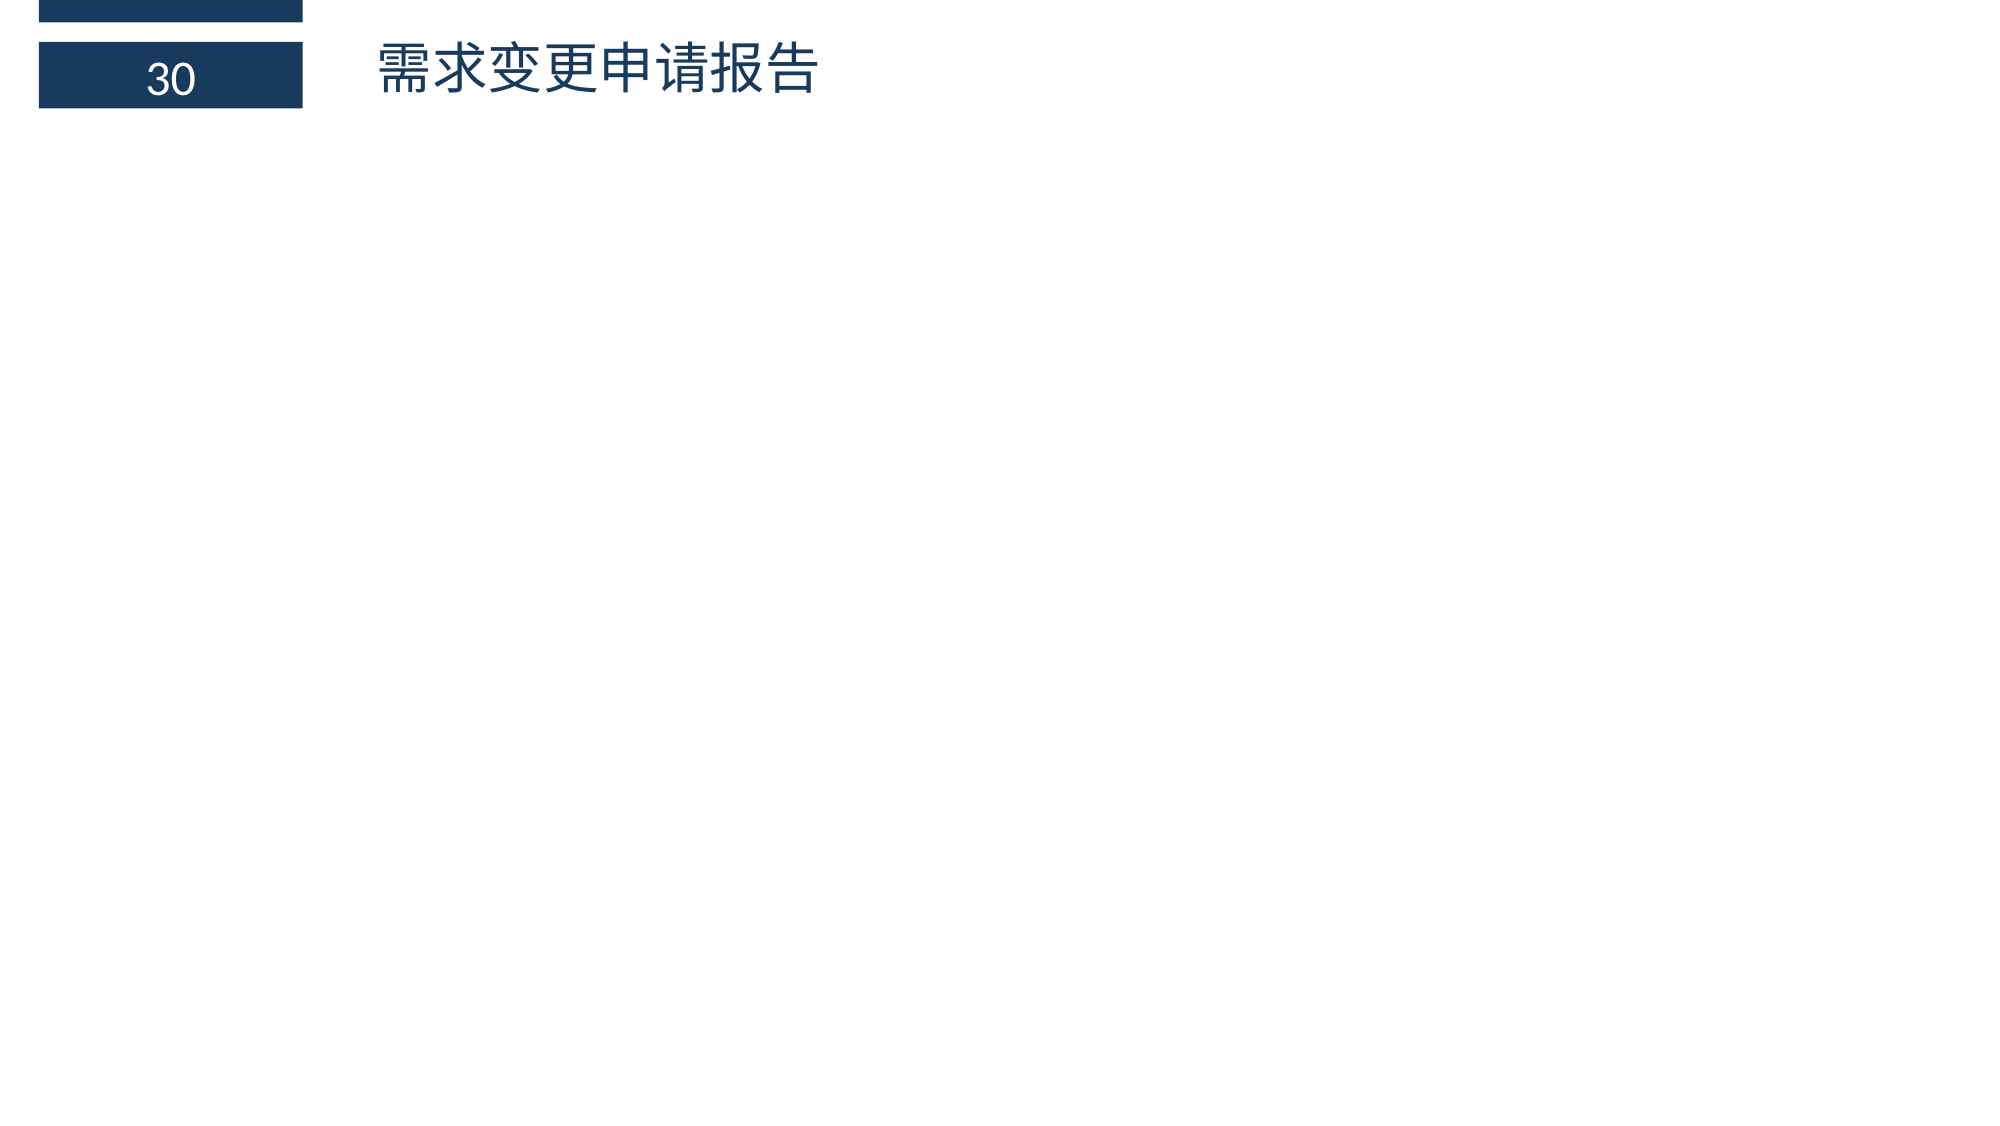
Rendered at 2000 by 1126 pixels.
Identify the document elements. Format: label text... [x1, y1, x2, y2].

text_box 30 [37, 40, 305, 111]
text_box [37, 0, 305, 24]
text_box 需求变更申请报告 [361, 26, 1355, 108]
